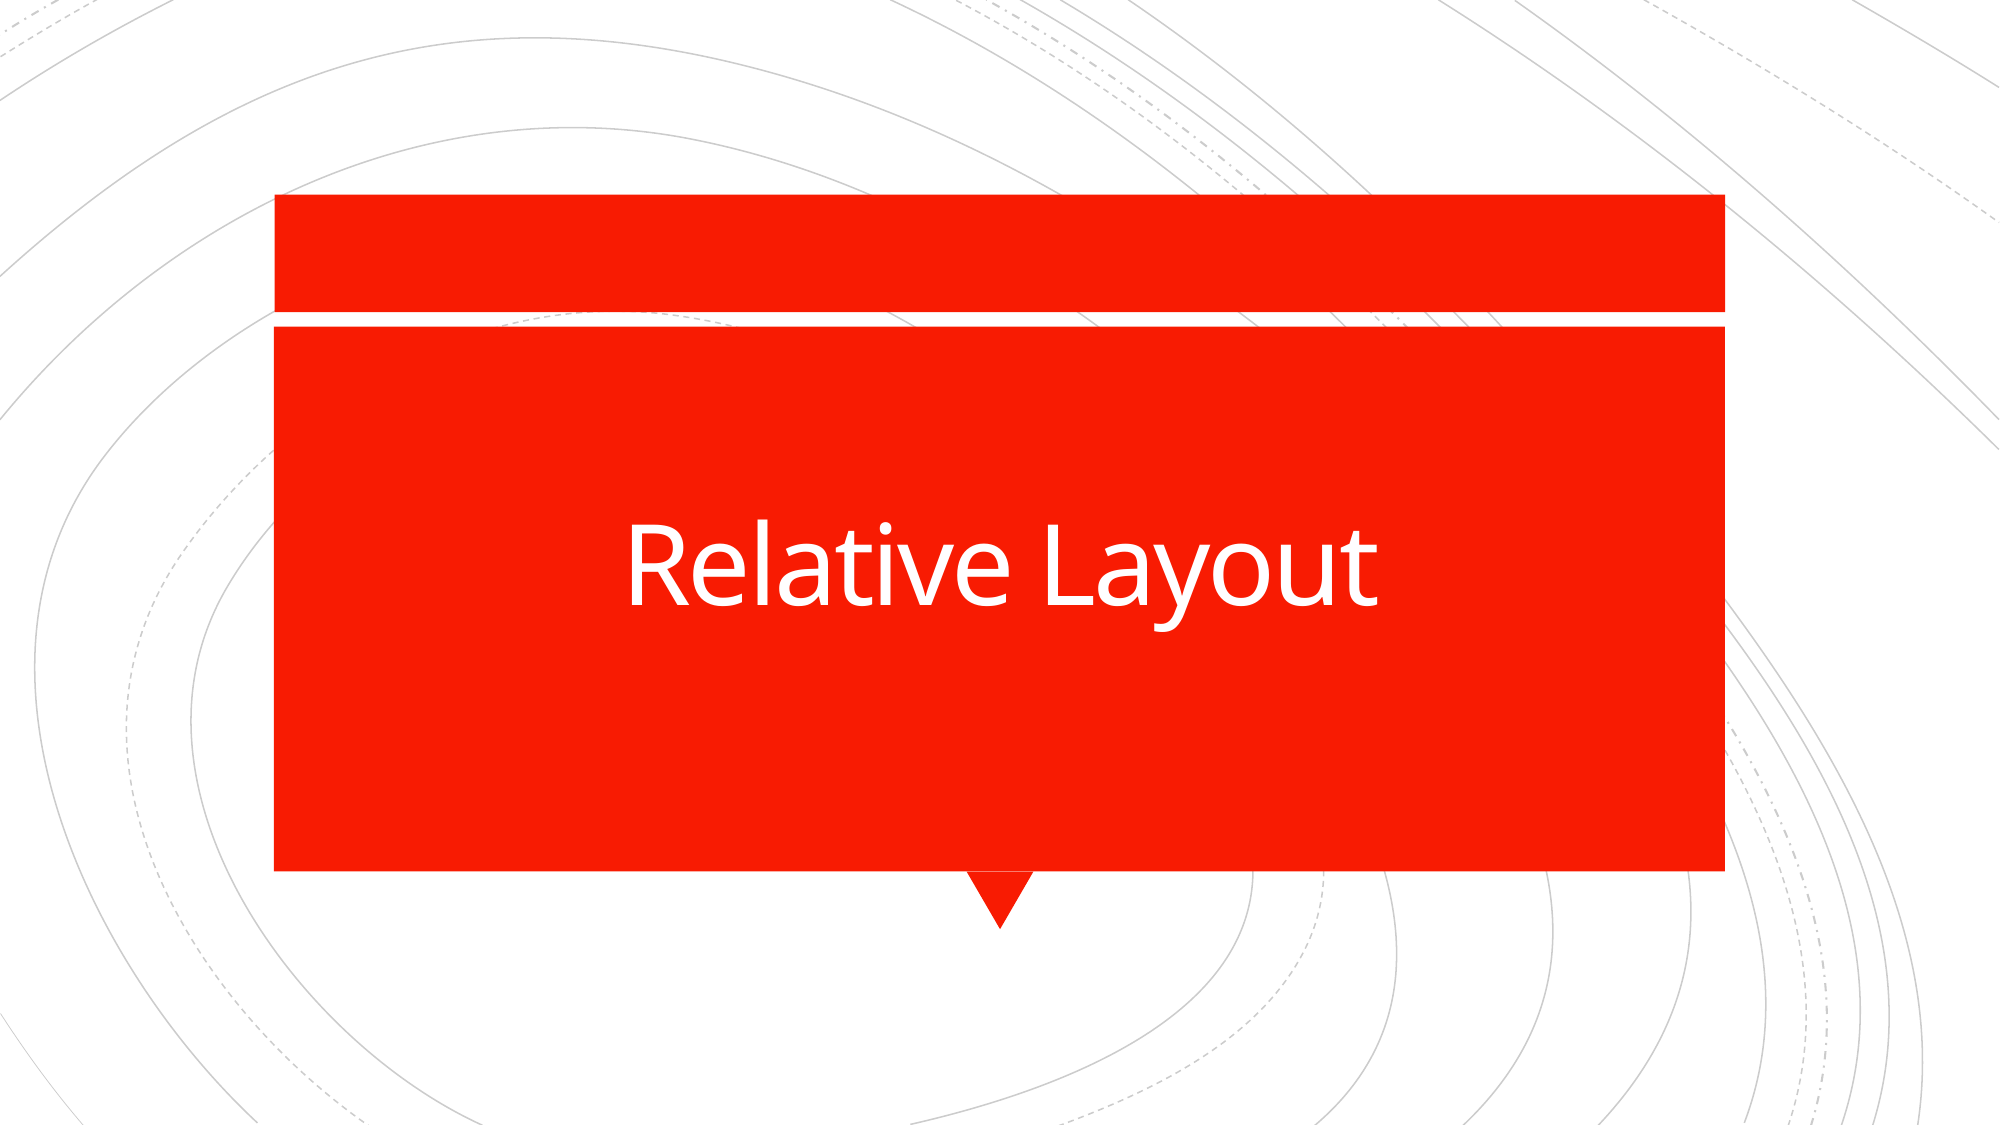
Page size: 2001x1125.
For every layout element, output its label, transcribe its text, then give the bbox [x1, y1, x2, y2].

title Relative Layout [288, 340, 1713, 628]
